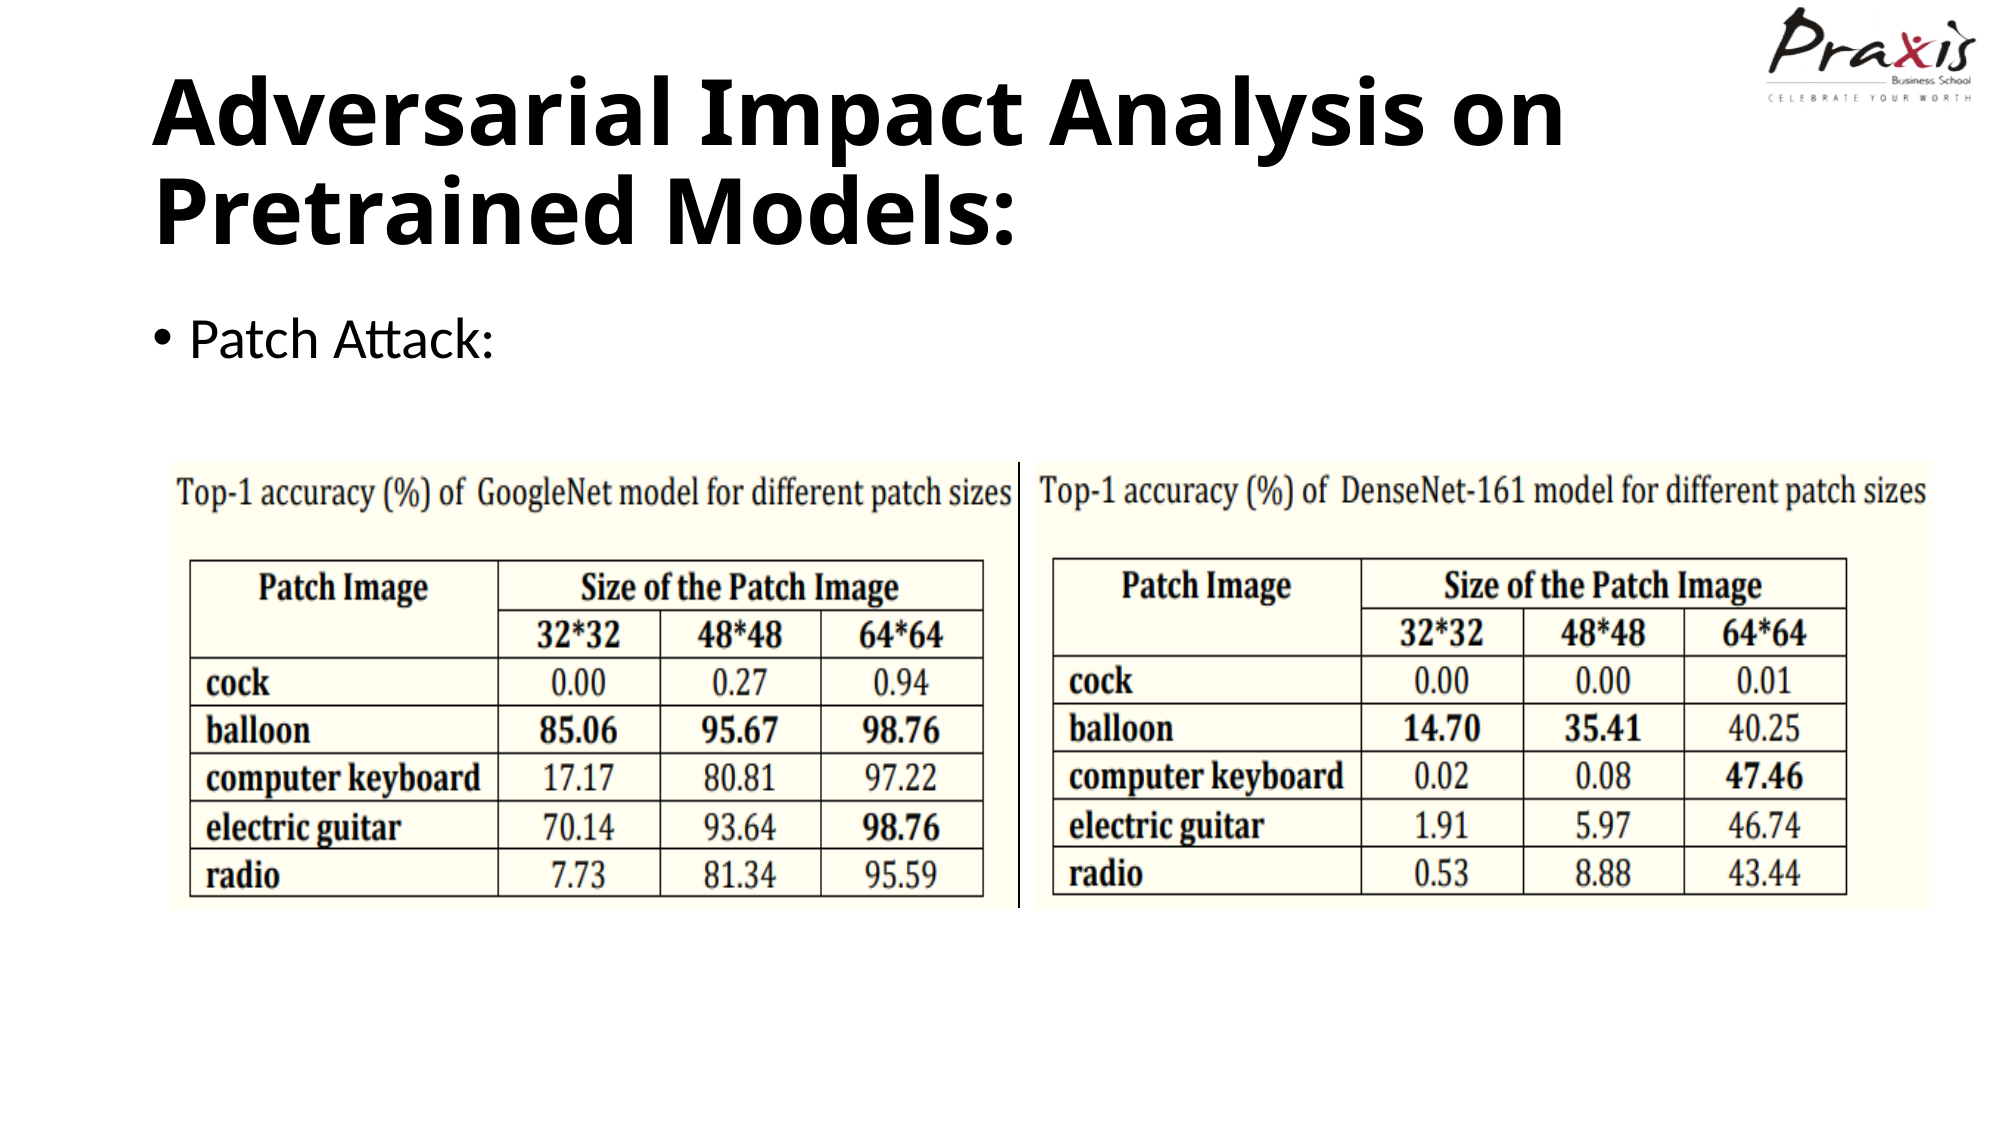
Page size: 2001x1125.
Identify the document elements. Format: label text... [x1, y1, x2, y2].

list Patch Attack: [137, 301, 1863, 1015]
picture [1035, 461, 1931, 909]
picture [169, 461, 1018, 909]
picture [1764, 6, 2000, 113]
title Adversarial Impact Analysis on Pretrained Models: [137, 56, 1863, 275]
